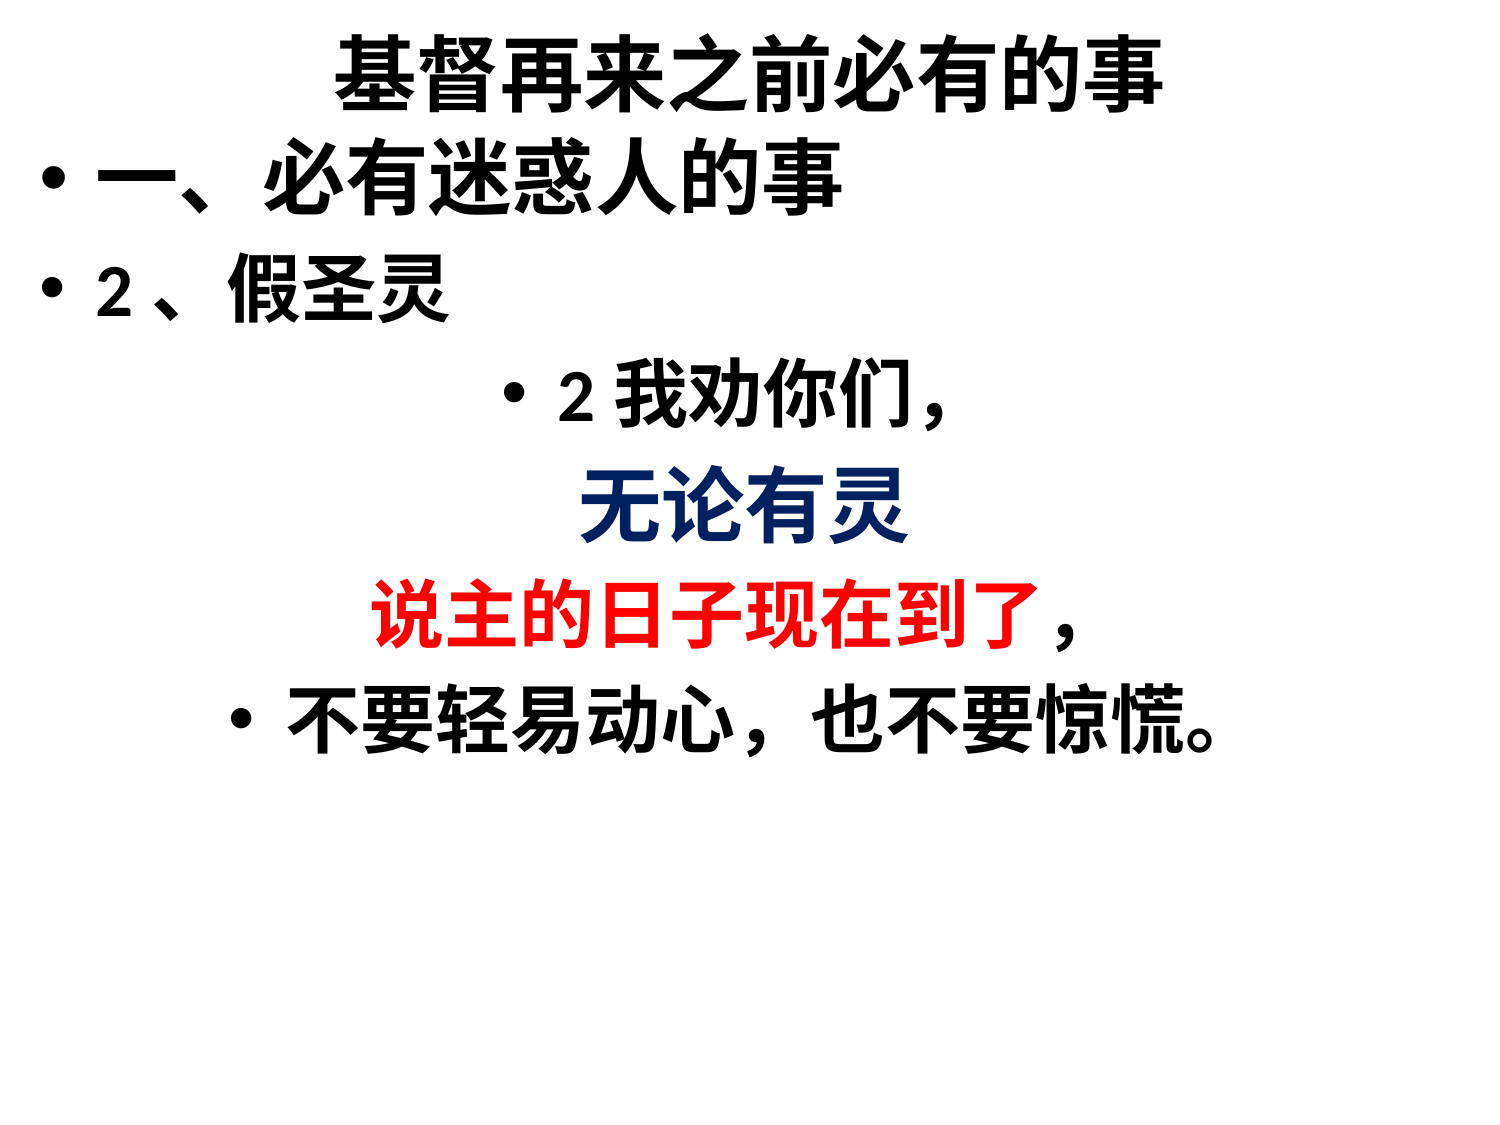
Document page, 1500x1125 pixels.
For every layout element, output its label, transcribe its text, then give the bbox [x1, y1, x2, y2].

list 一、必有迷惑人的事 2、假圣灵 2我劝你们， 无论有灵 说主的日子现在到了， 不要轻易动心，也不要惊慌。 [24, 128, 1465, 1099]
title 基督再来之前必有的事 [75, 15, 1425, 128]
